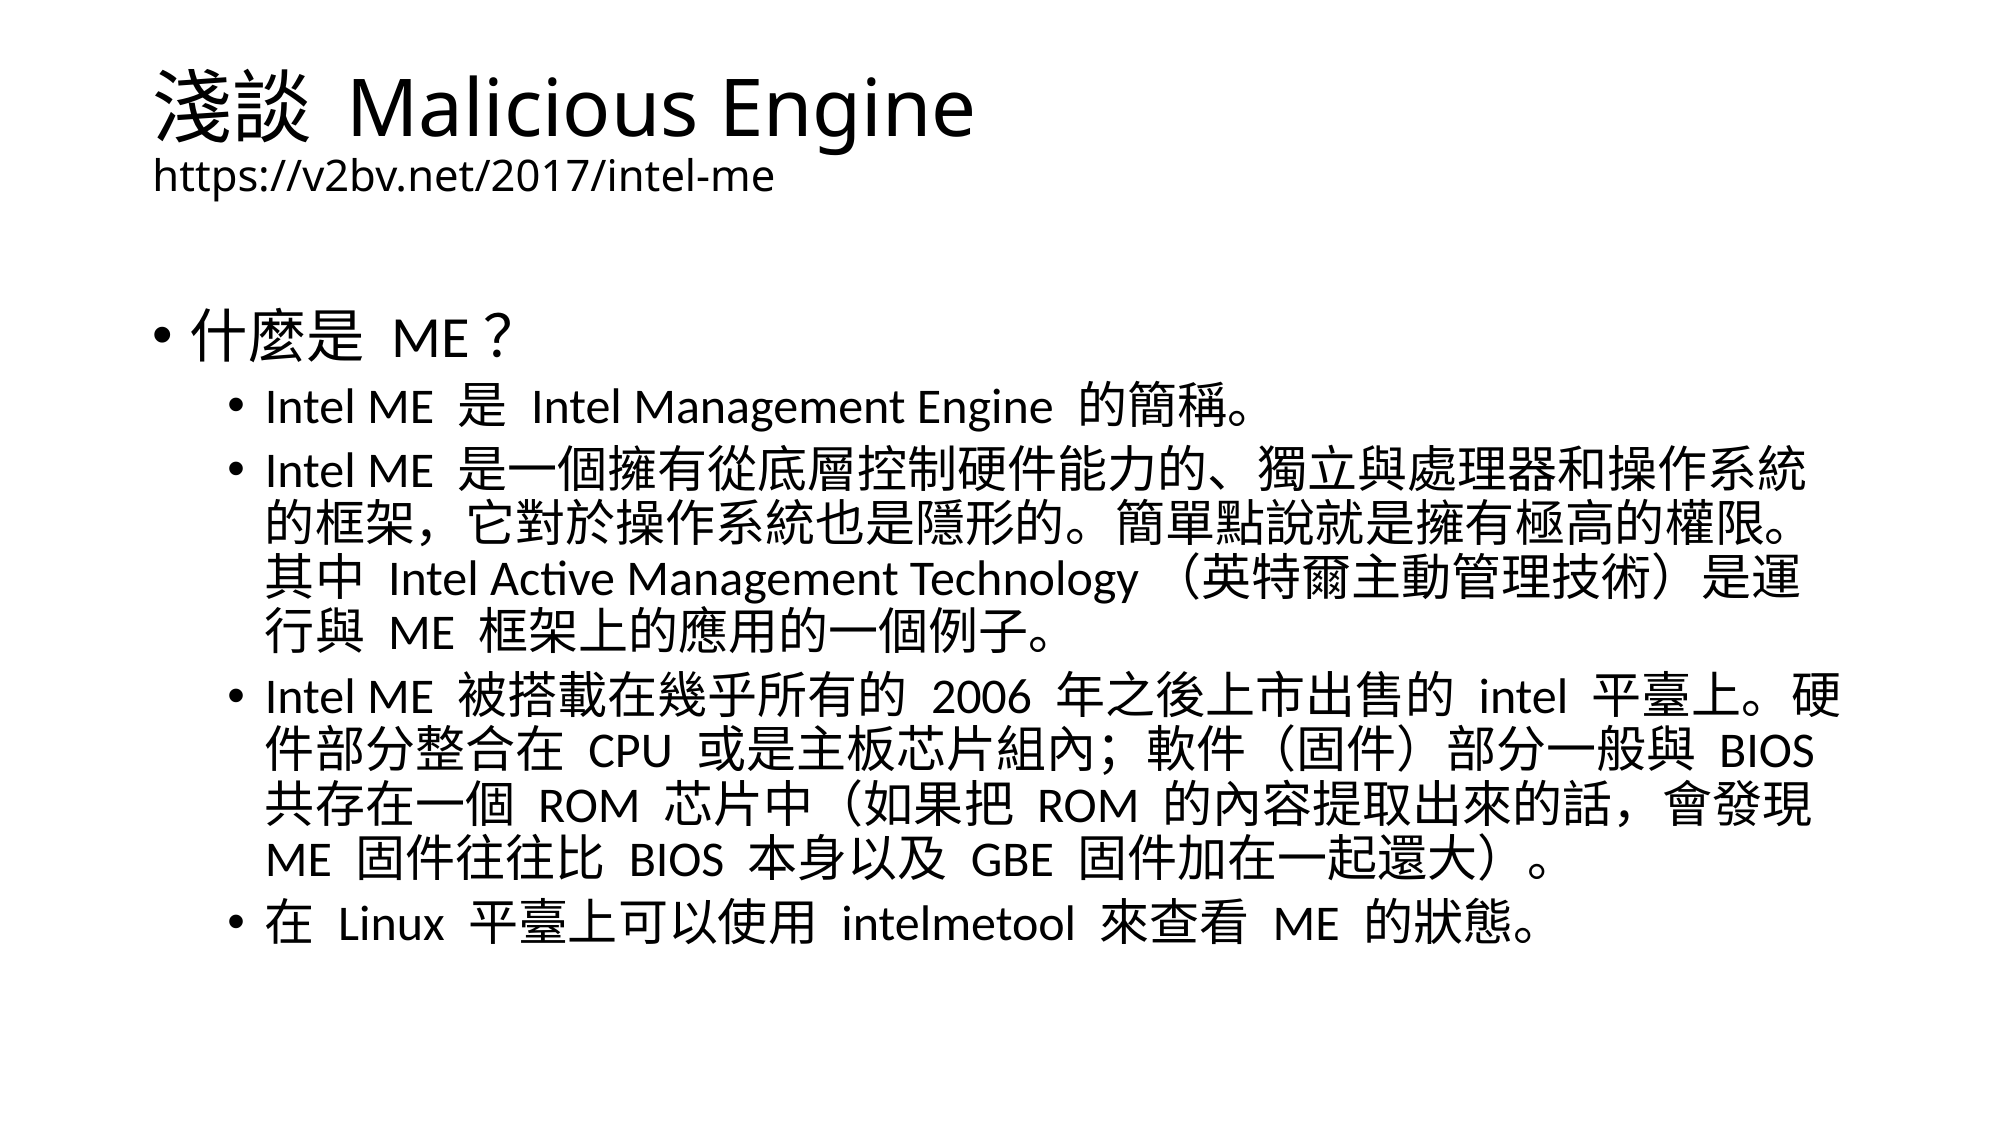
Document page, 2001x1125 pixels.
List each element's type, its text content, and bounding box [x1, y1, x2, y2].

list 什麼是 ME？ Intel ME 是 Intel Management Engine 的簡稱。 Intel ME 是一個擁有從底層控制硬件能力的、獨立與處理器和操作系統的框架，它對於操作系統也是隱形的。簡單點說就是擁有極高的權限。其中 Intel Active Management Technology（英特爾主動管理技術）是運行與 ME 框架上的應用的一個例子。 Intel ME 被搭載在幾乎所有的 2006 年之後上市出售的 intel 平臺上。硬件部分整合在 CPU 或是主板芯片組內；軟件（固件）部分一般與 BIOS 共存在一個 ROM 芯片中（如果把 ROM 的內容提取出來的話，會發現 ME 固件往往比 BIOS 本身以及 GBE 固件加在一起還大）。 在 Linux 平臺上可以使用 intelmetool 來查看 ME 的狀態。 [137, 299, 1863, 1014]
title 淺談 Malicious Engine https://v2bv.net/2017/intel-me [137, 59, 1863, 209]
